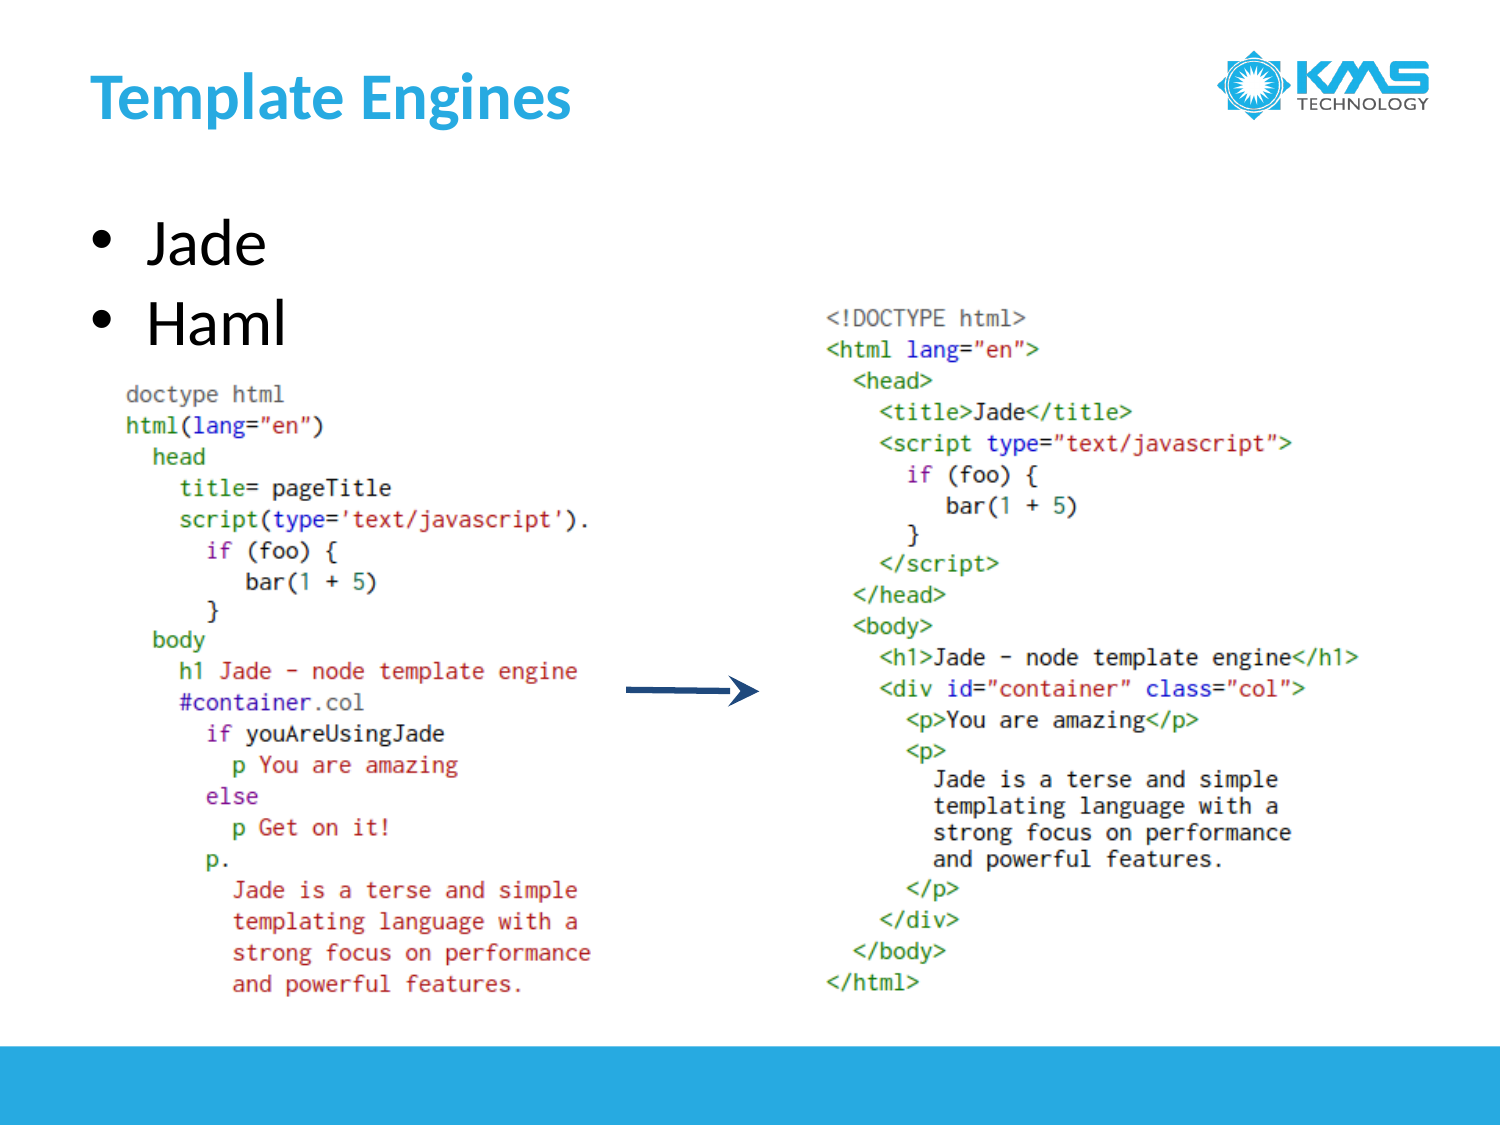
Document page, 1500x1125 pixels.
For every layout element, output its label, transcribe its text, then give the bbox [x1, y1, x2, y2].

picture [824, 299, 1365, 1001]
picture [122, 379, 627, 1001]
list Jade Haml [75, 191, 1425, 1047]
title Template Engines [75, 45, 1102, 150]
picture [1208, 45, 1436, 126]
